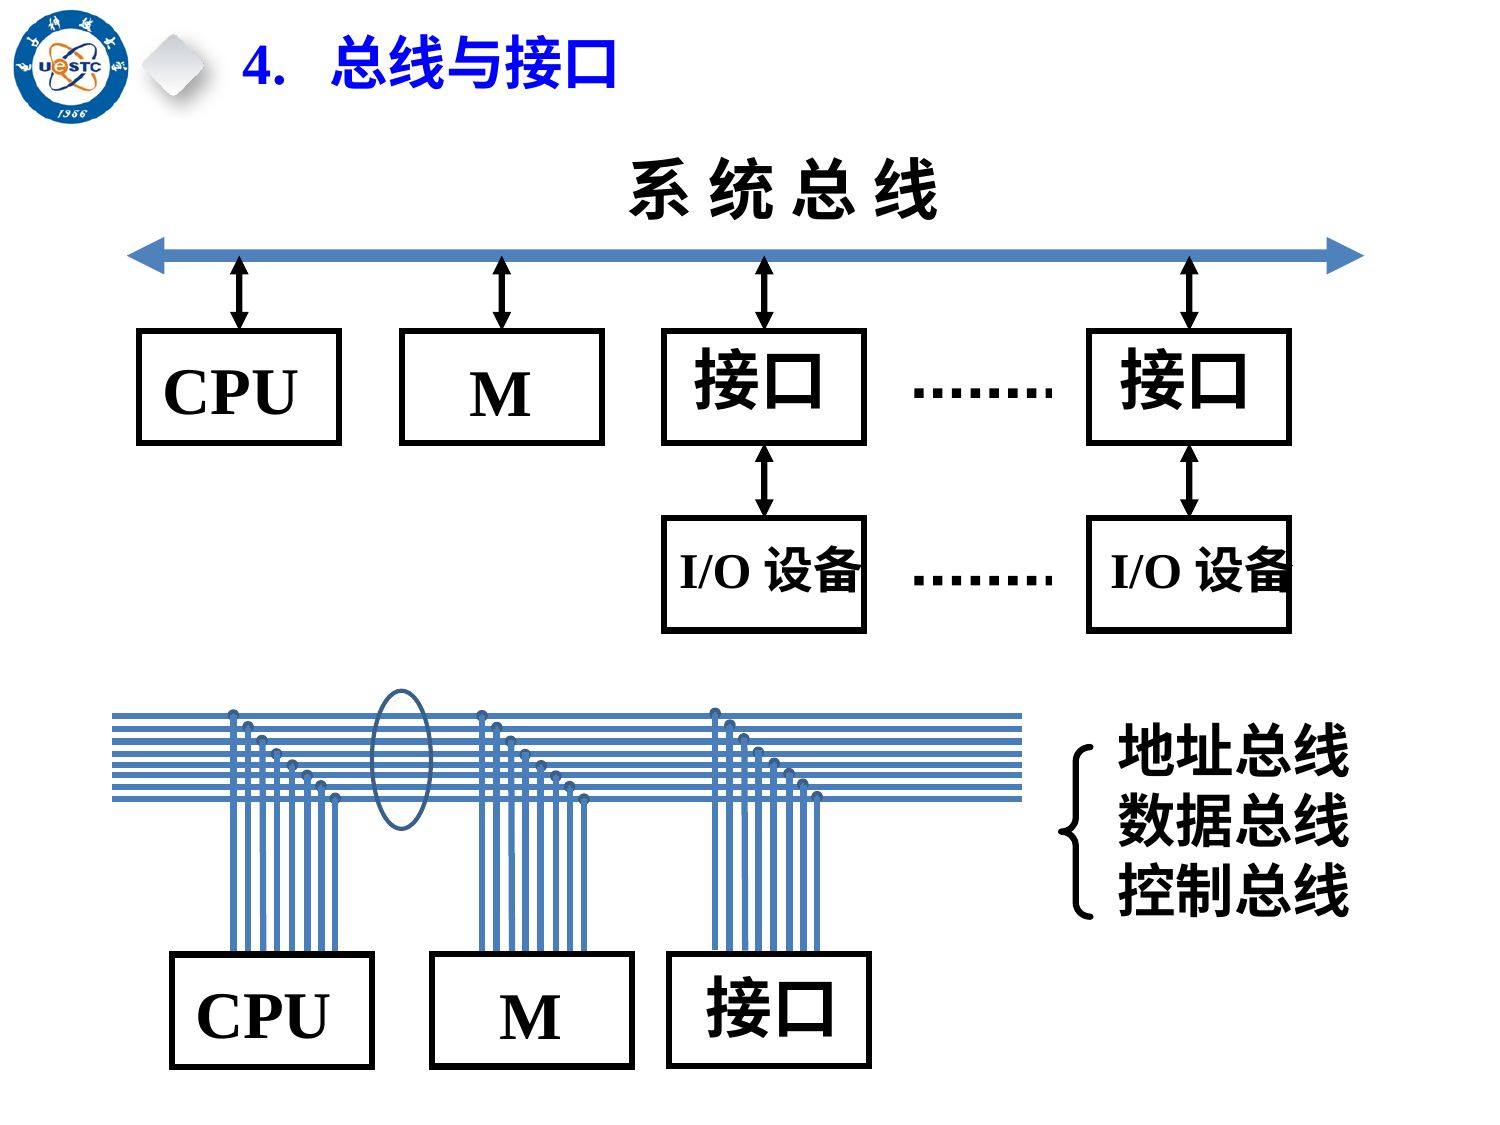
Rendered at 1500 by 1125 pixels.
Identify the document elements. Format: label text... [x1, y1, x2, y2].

picture [6, 8, 211, 126]
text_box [1060, 706, 1368, 935]
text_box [126, 125, 1365, 631]
text_box 4. 总线与接口 [228, 19, 636, 104]
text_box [111, 690, 1022, 1068]
